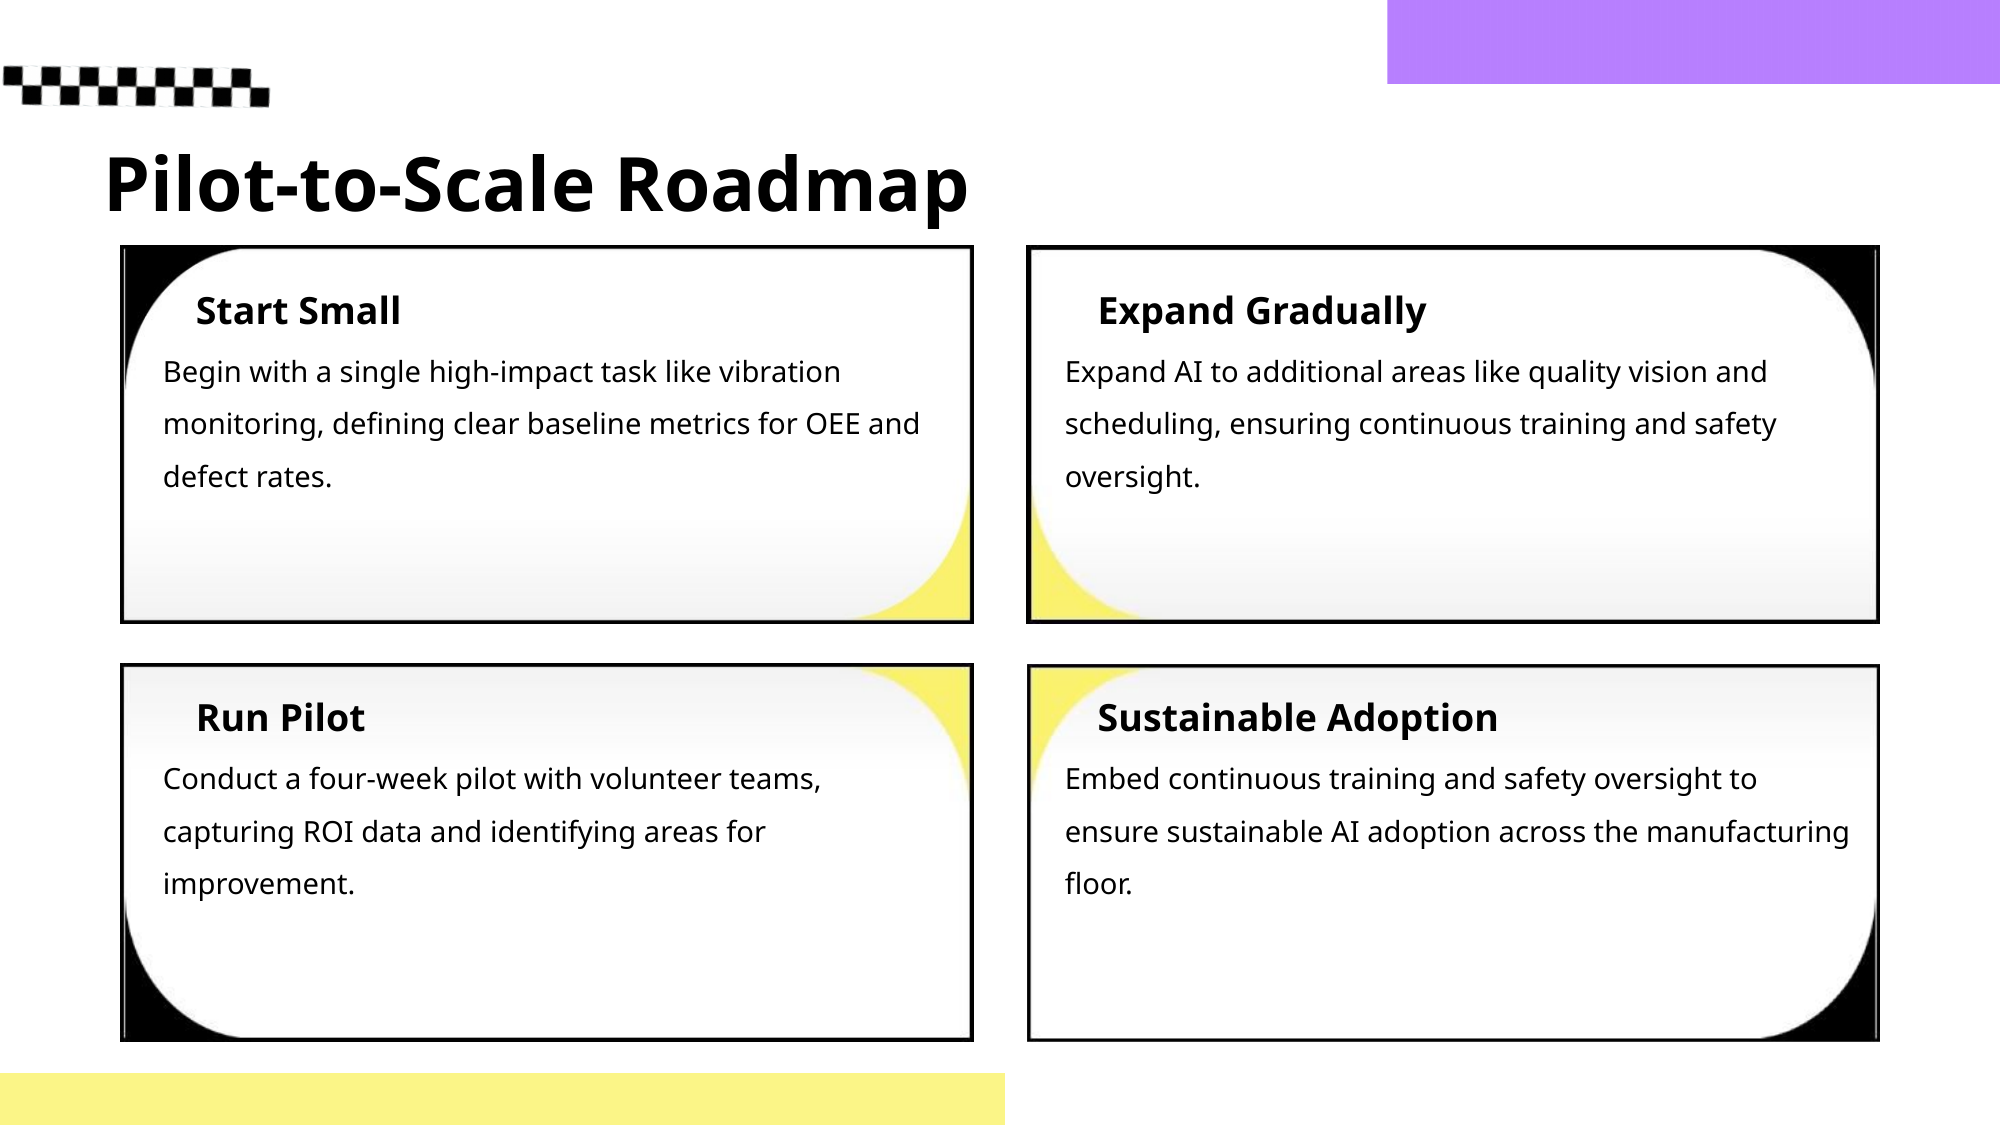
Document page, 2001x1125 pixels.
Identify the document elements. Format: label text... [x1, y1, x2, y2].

picture [1026, 245, 1880, 624]
text_box Pilot-to-Scale Roadmap [88, 129, 1814, 267]
picture [120, 663, 974, 1042]
picture [1026, 663, 1880, 1042]
picture [0, 1073, 1005, 1125]
picture [120, 245, 974, 624]
picture [1387, 0, 2000, 84]
picture [0, 0, 273, 221]
